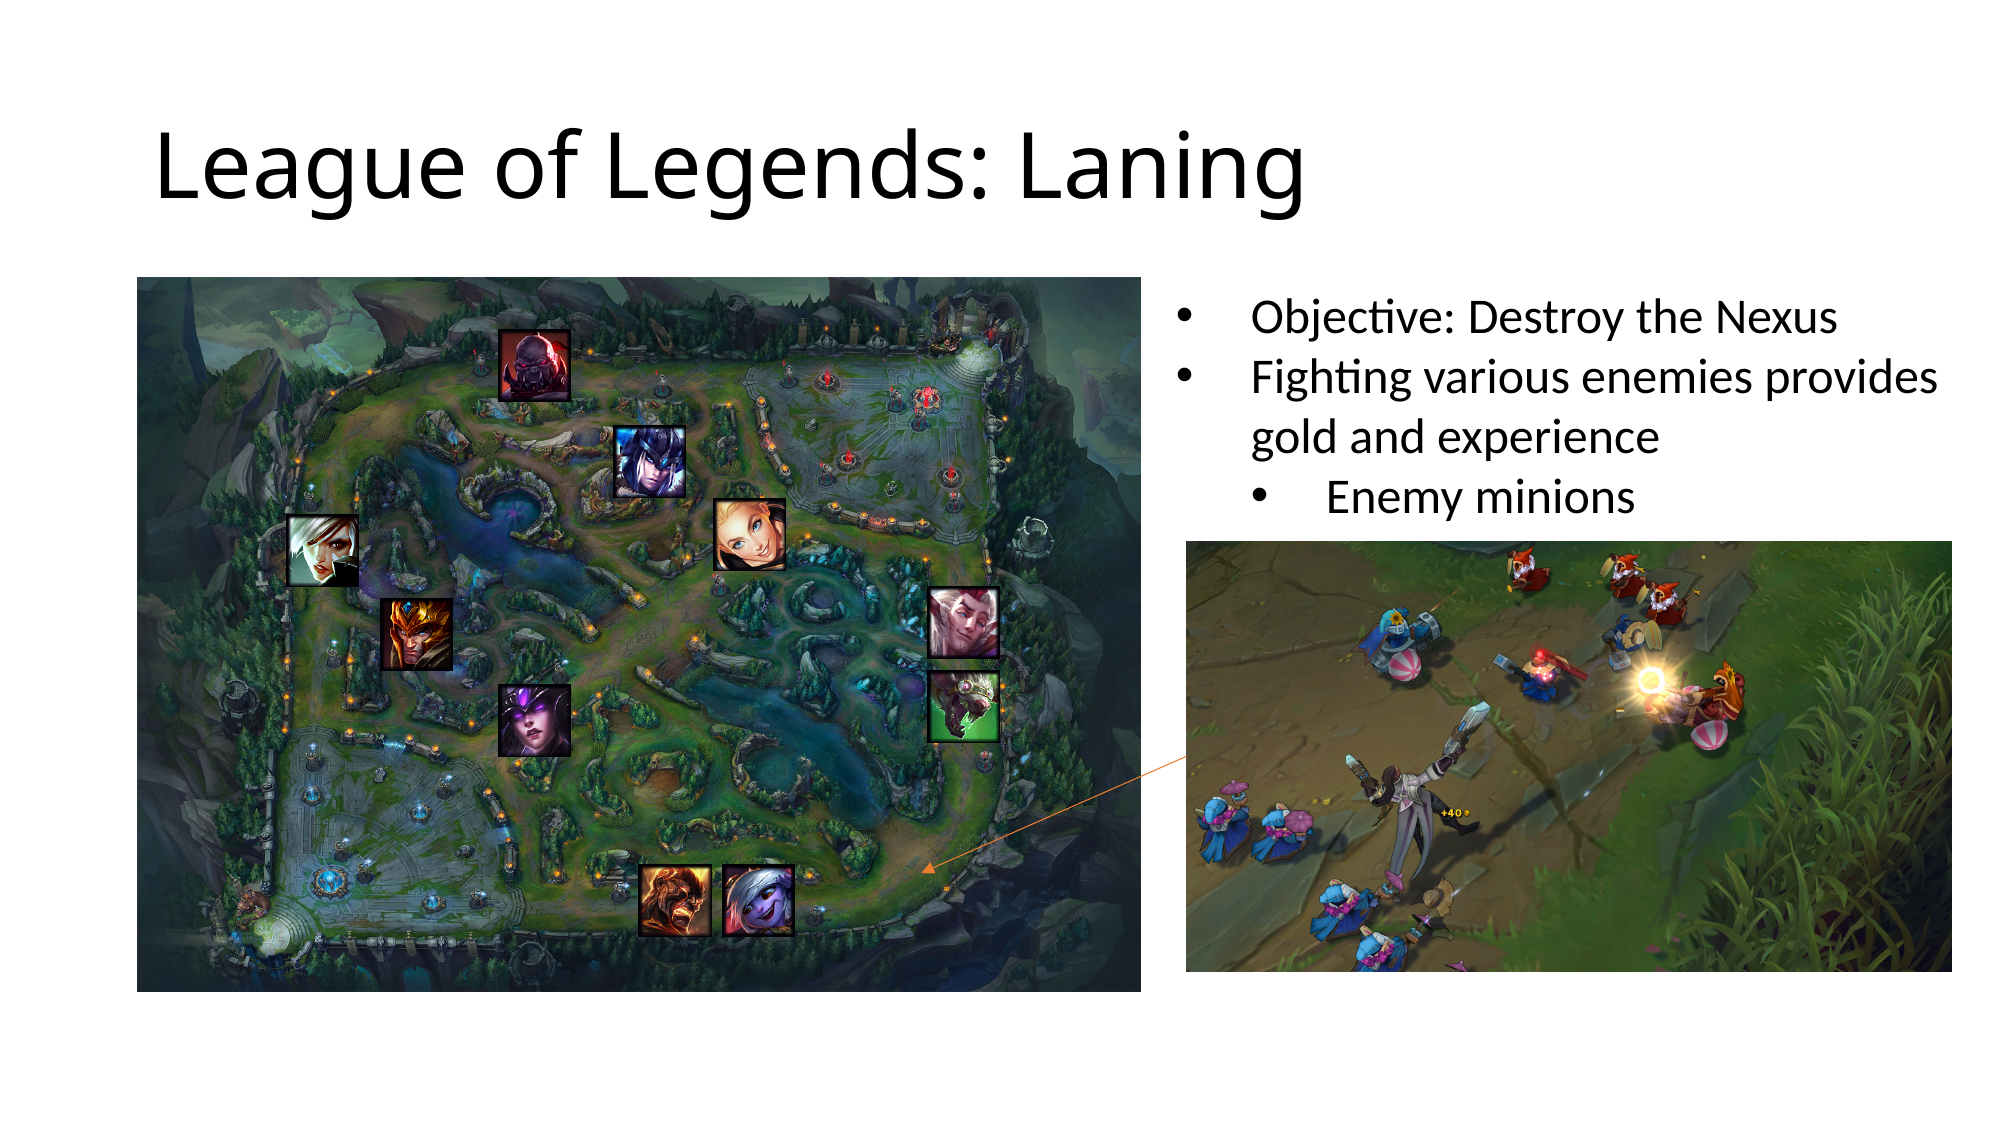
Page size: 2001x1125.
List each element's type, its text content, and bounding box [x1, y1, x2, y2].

picture [379, 598, 453, 671]
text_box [921, 756, 1187, 873]
picture [1186, 541, 1952, 972]
picture [927, 586, 1000, 660]
text_box Objective: Destroy the Nexus Fighting various enemies provides gold and experience Enemy minions [1161, 276, 1970, 532]
picture [613, 425, 686, 498]
picture [722, 864, 795, 937]
picture [927, 670, 1000, 743]
picture [638, 864, 712, 937]
picture [498, 684, 571, 757]
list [137, 277, 1141, 992]
picture [498, 329, 571, 402]
title League of Legends: Laning [137, 59, 1863, 278]
picture [713, 498, 786, 572]
picture [286, 514, 359, 587]
